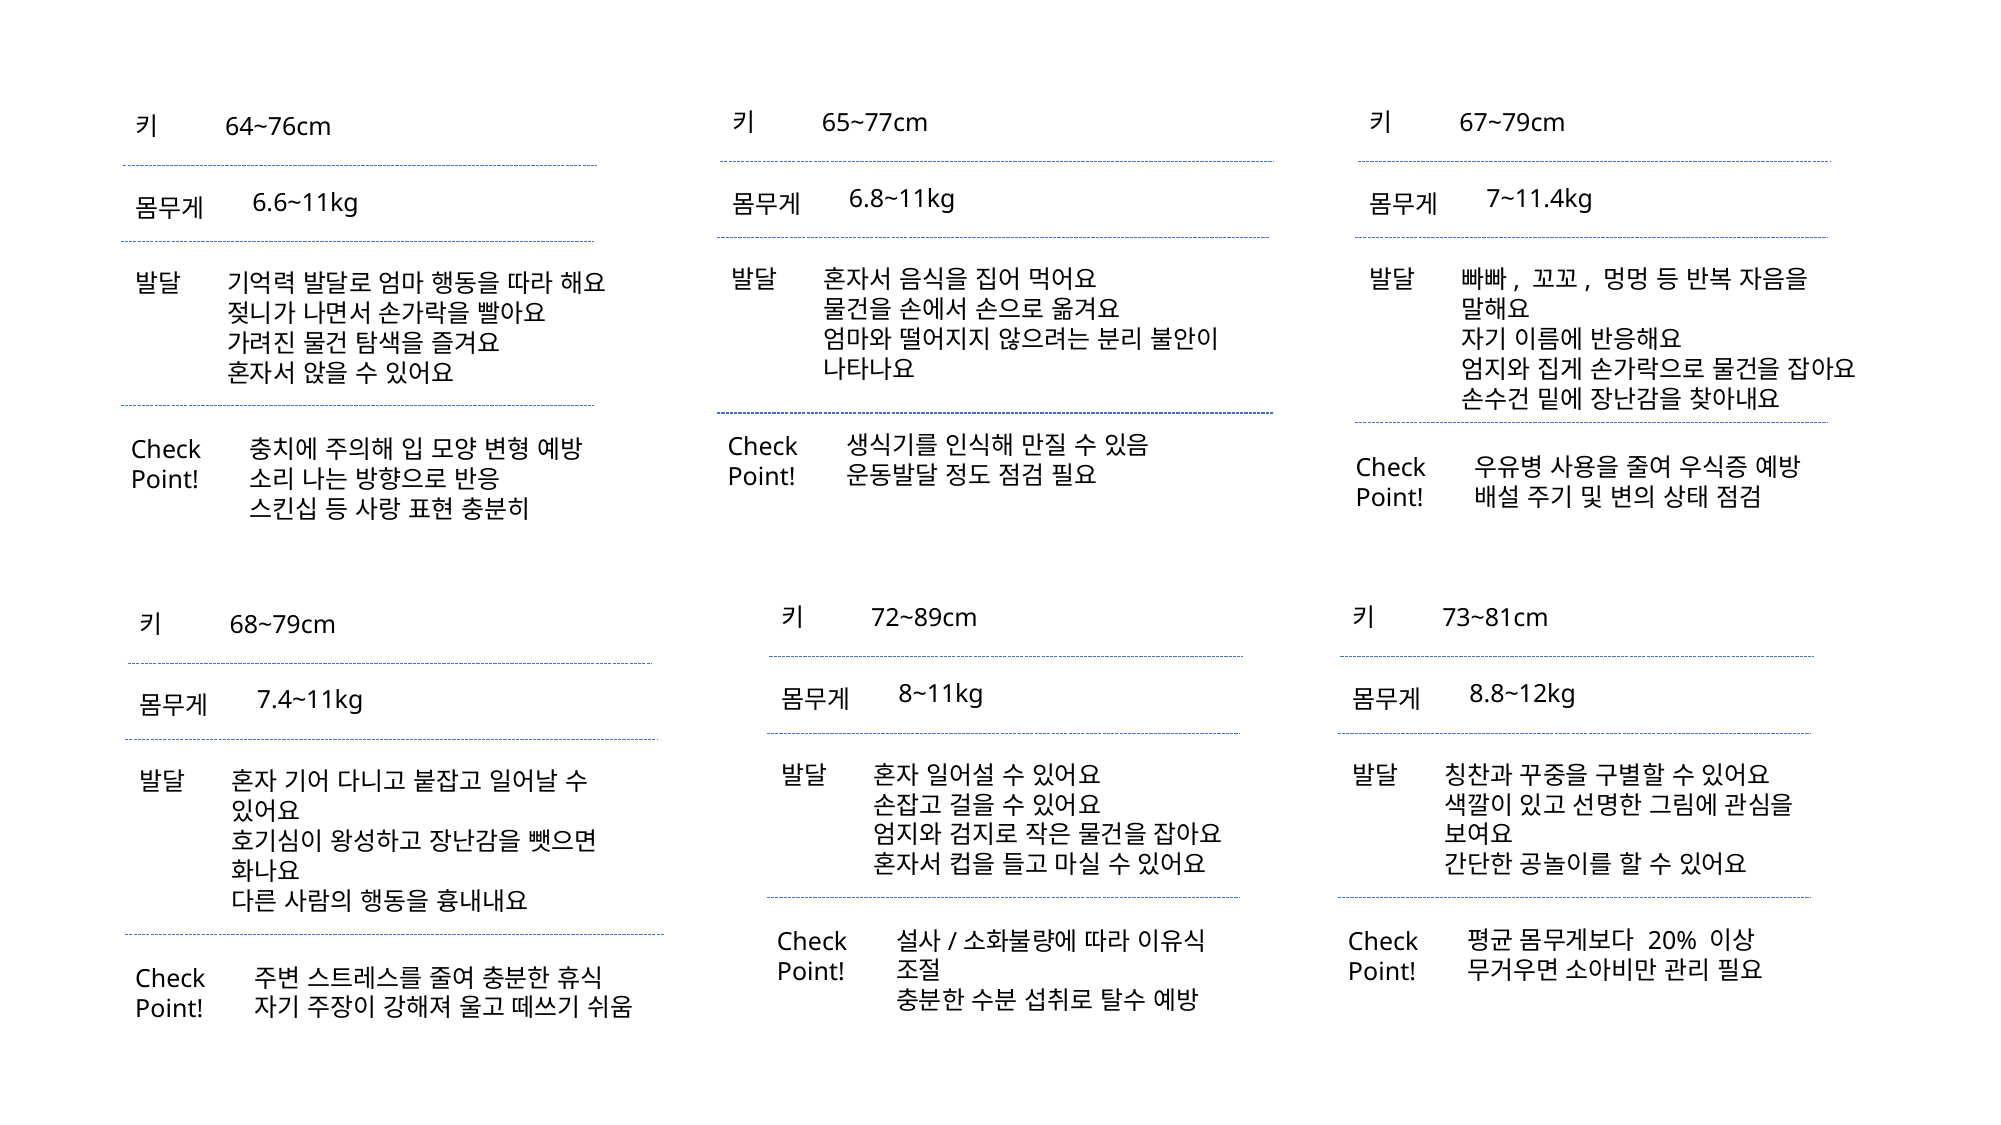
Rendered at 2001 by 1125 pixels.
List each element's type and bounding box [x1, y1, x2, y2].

text_box [115, 93, 1954, 1031]
